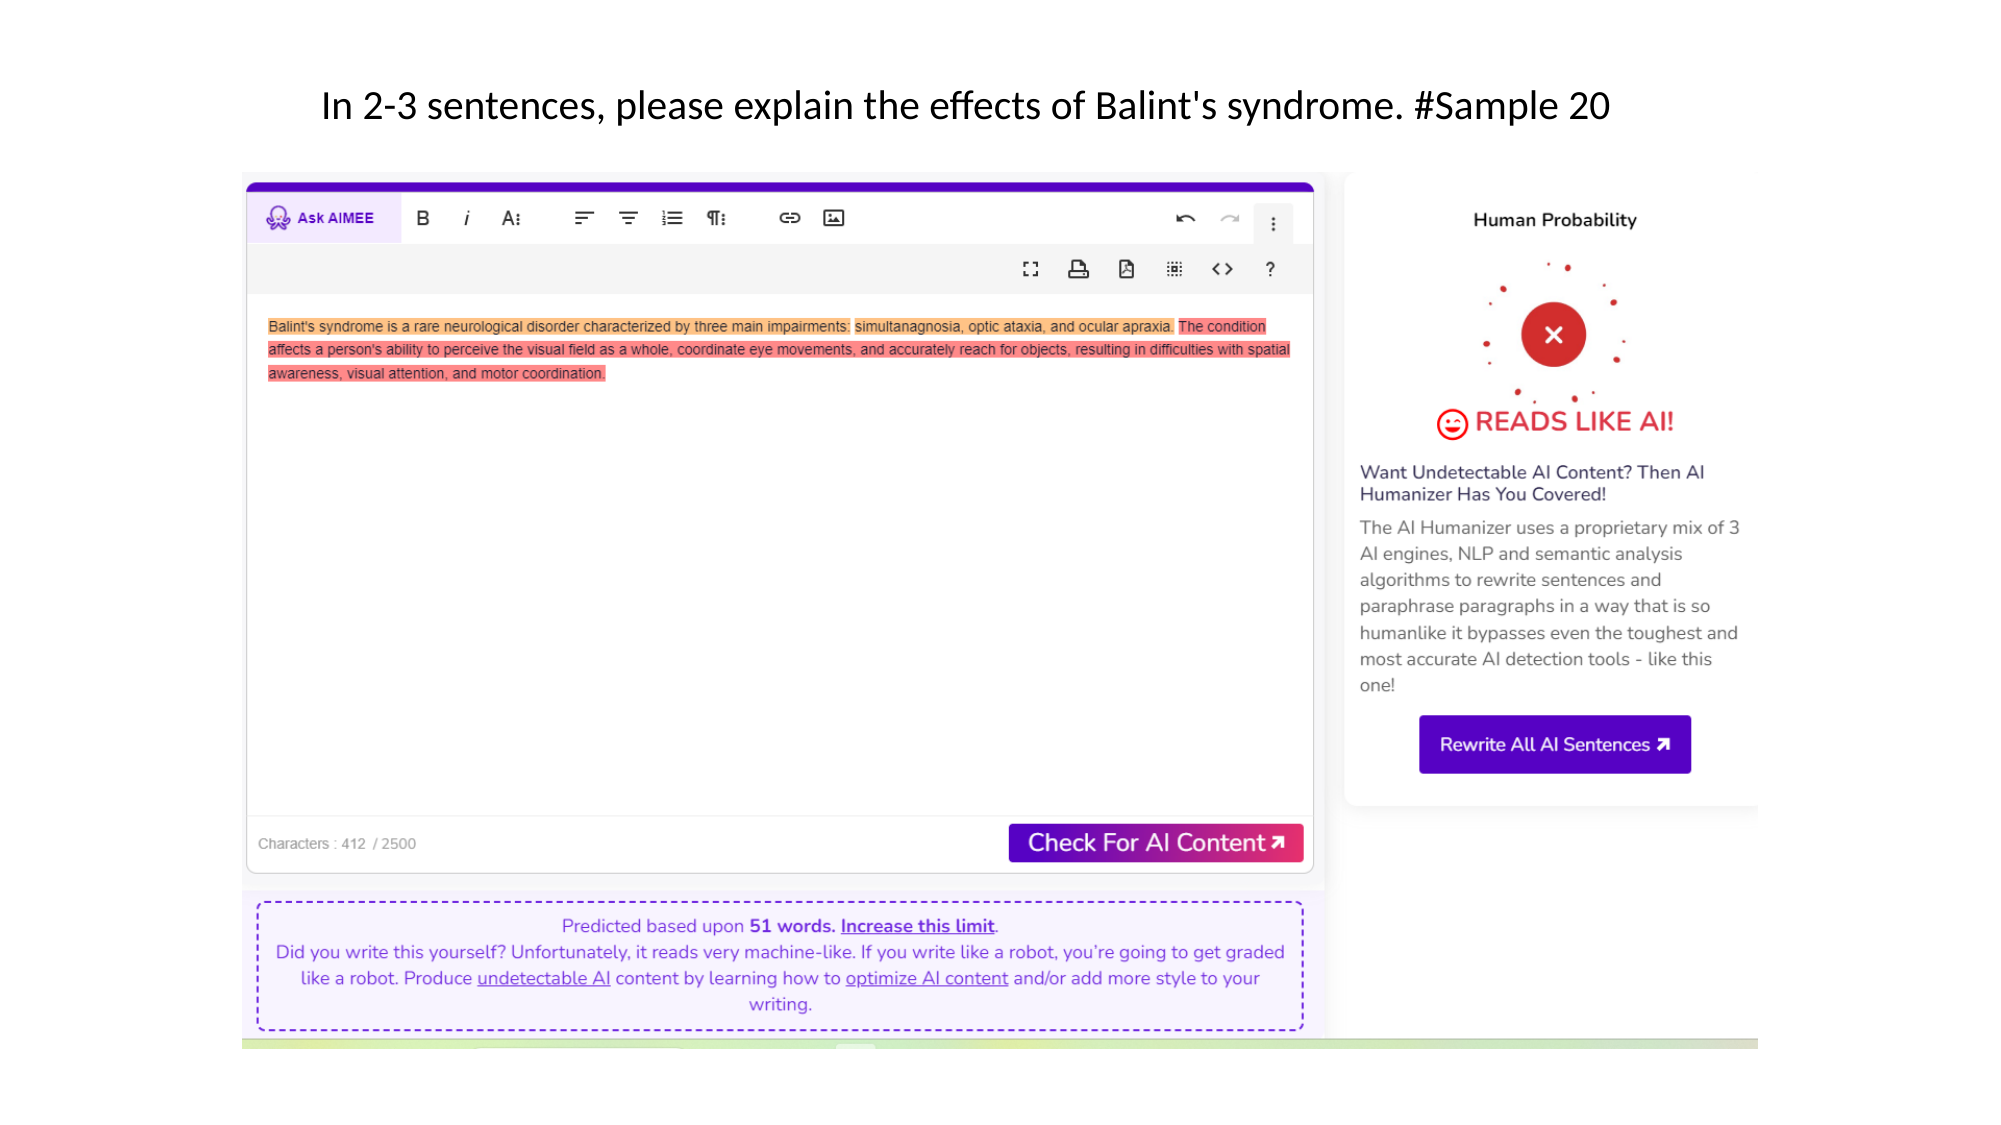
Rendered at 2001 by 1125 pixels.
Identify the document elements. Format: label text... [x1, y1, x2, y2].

subtitle In 2-3 sentences, please explain the effects of Balint's syndrome. #Sample 20 [216, 76, 1717, 167]
picture [242, 172, 1758, 1049]
